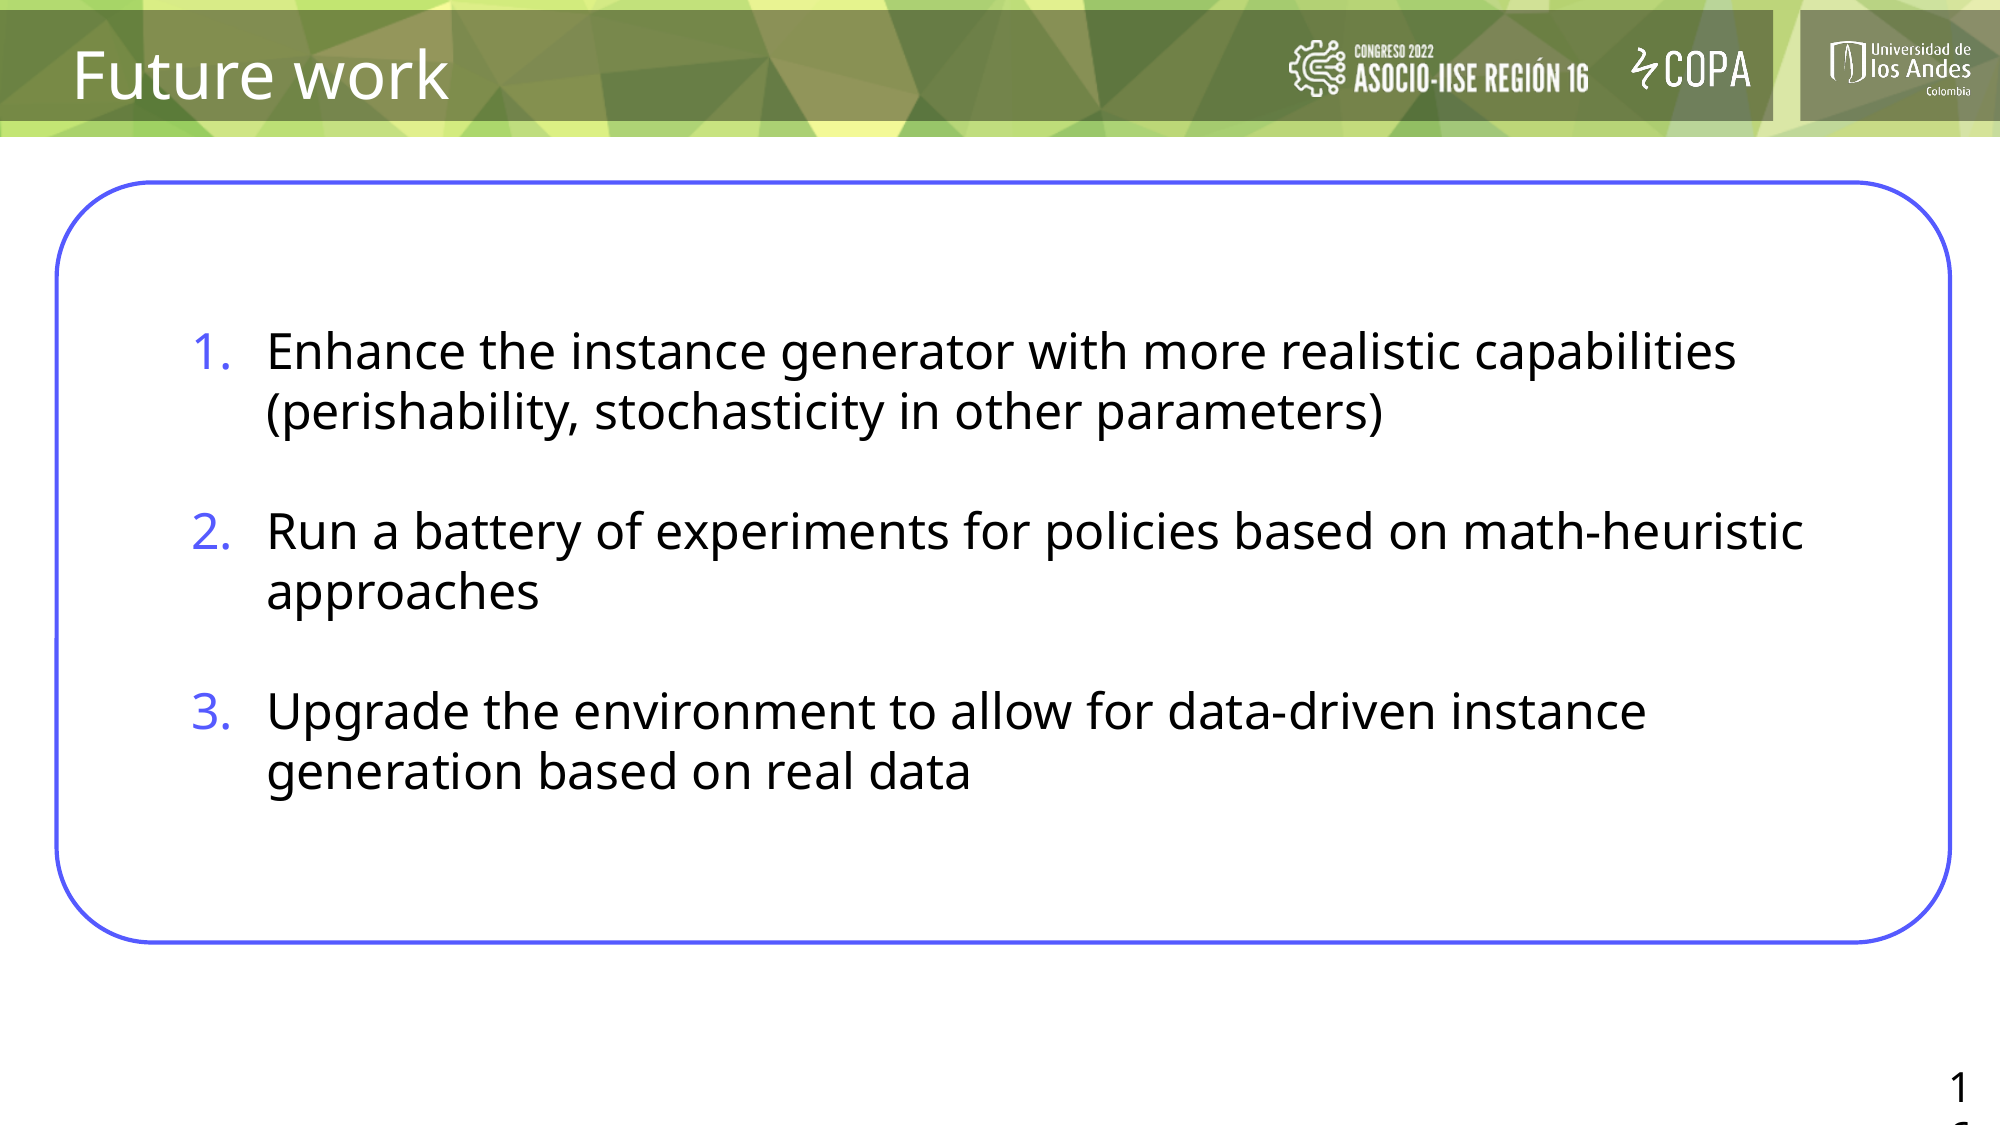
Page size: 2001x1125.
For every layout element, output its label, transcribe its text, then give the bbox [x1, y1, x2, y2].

text_box Enhance the instance generator with more realistic capabilities (perishability, stochasticity in other parameters) Run a battery of experiments for policies based on math-heuristic approaches Upgrade the environment to allow for data-driven instance generation based on real data [176, 312, 1824, 808]
picture [0, 0, 2000, 137]
text_box 16 [1913, 1053, 1988, 1125]
text_box [54, 180, 1953, 945]
text_box Future work [56, 25, 1018, 116]
